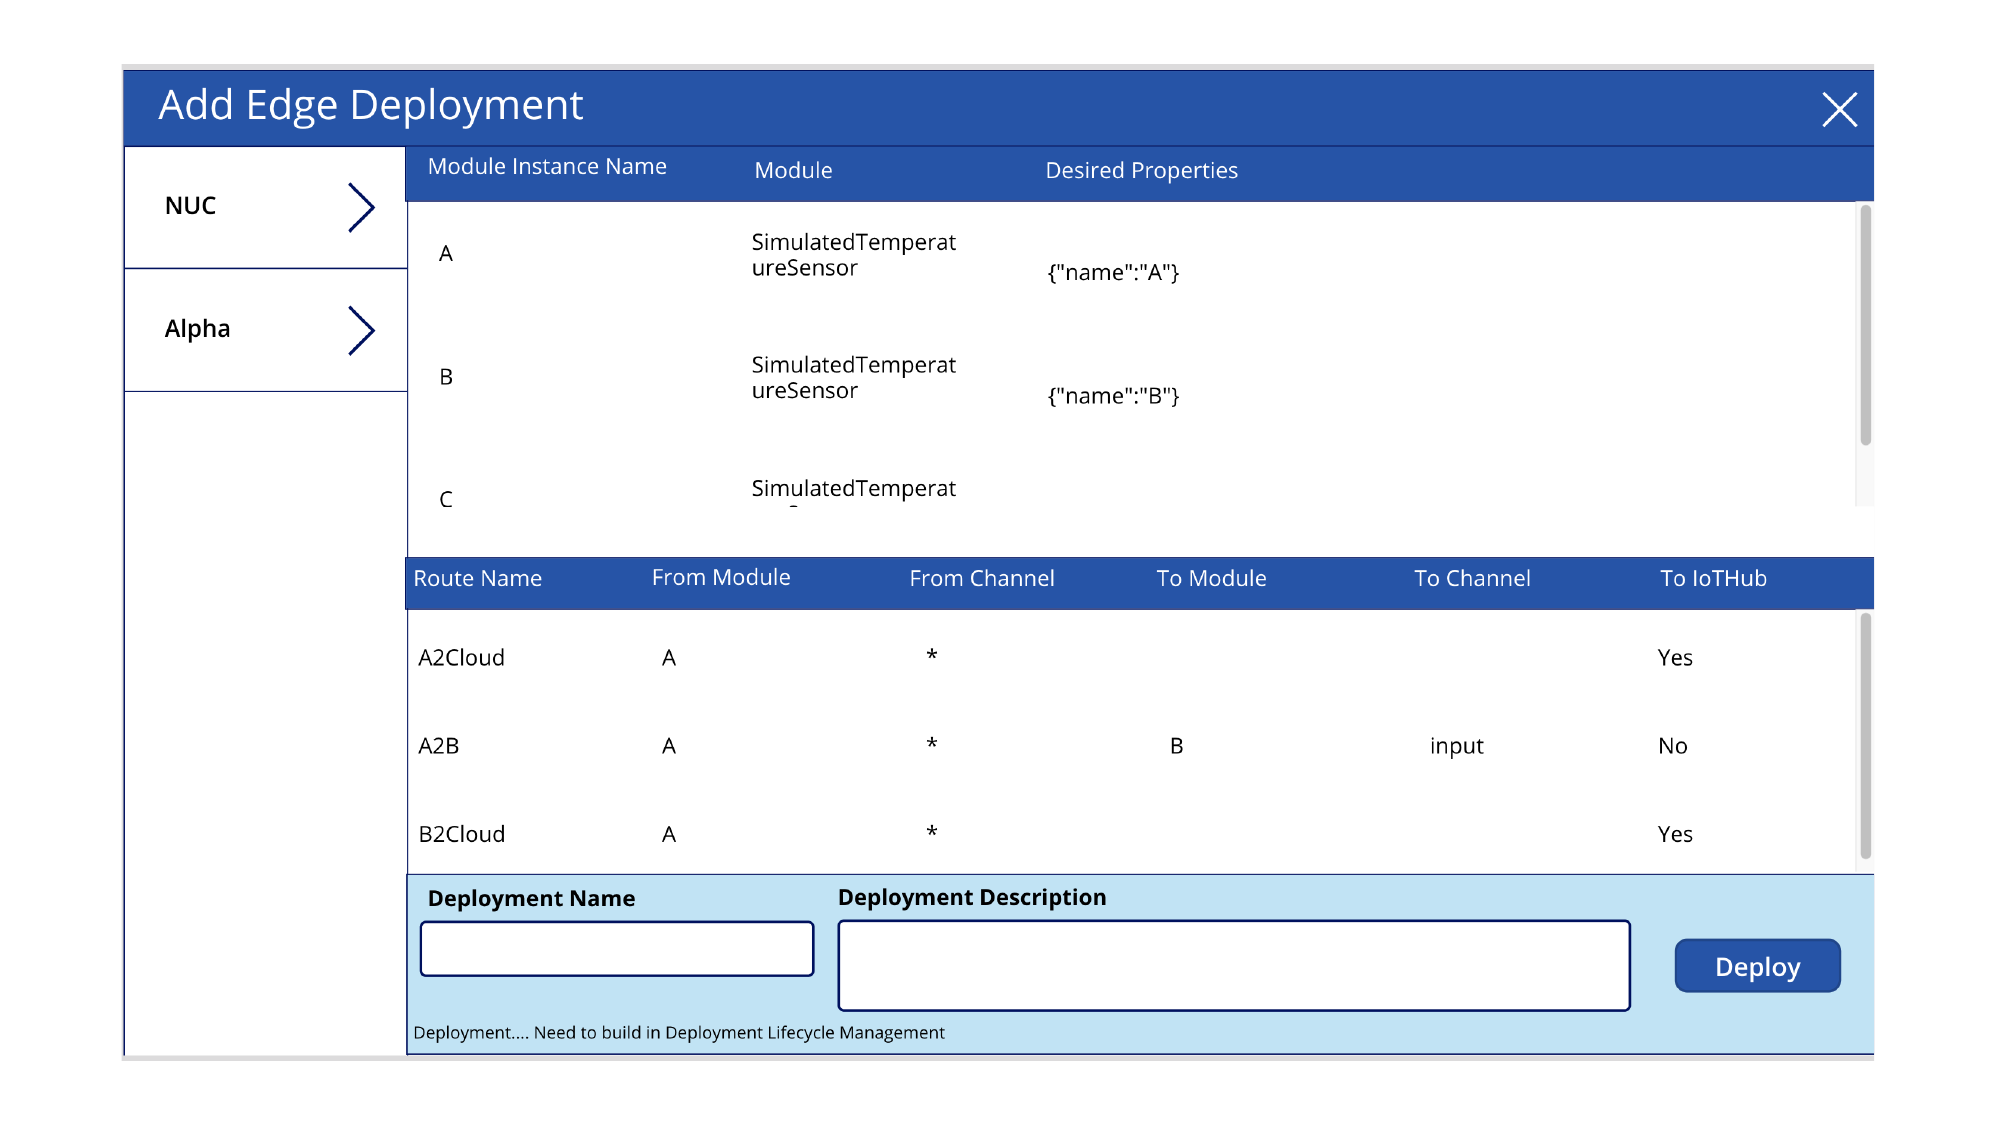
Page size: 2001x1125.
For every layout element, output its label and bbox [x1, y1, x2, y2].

picture [121, 64, 1875, 1061]
